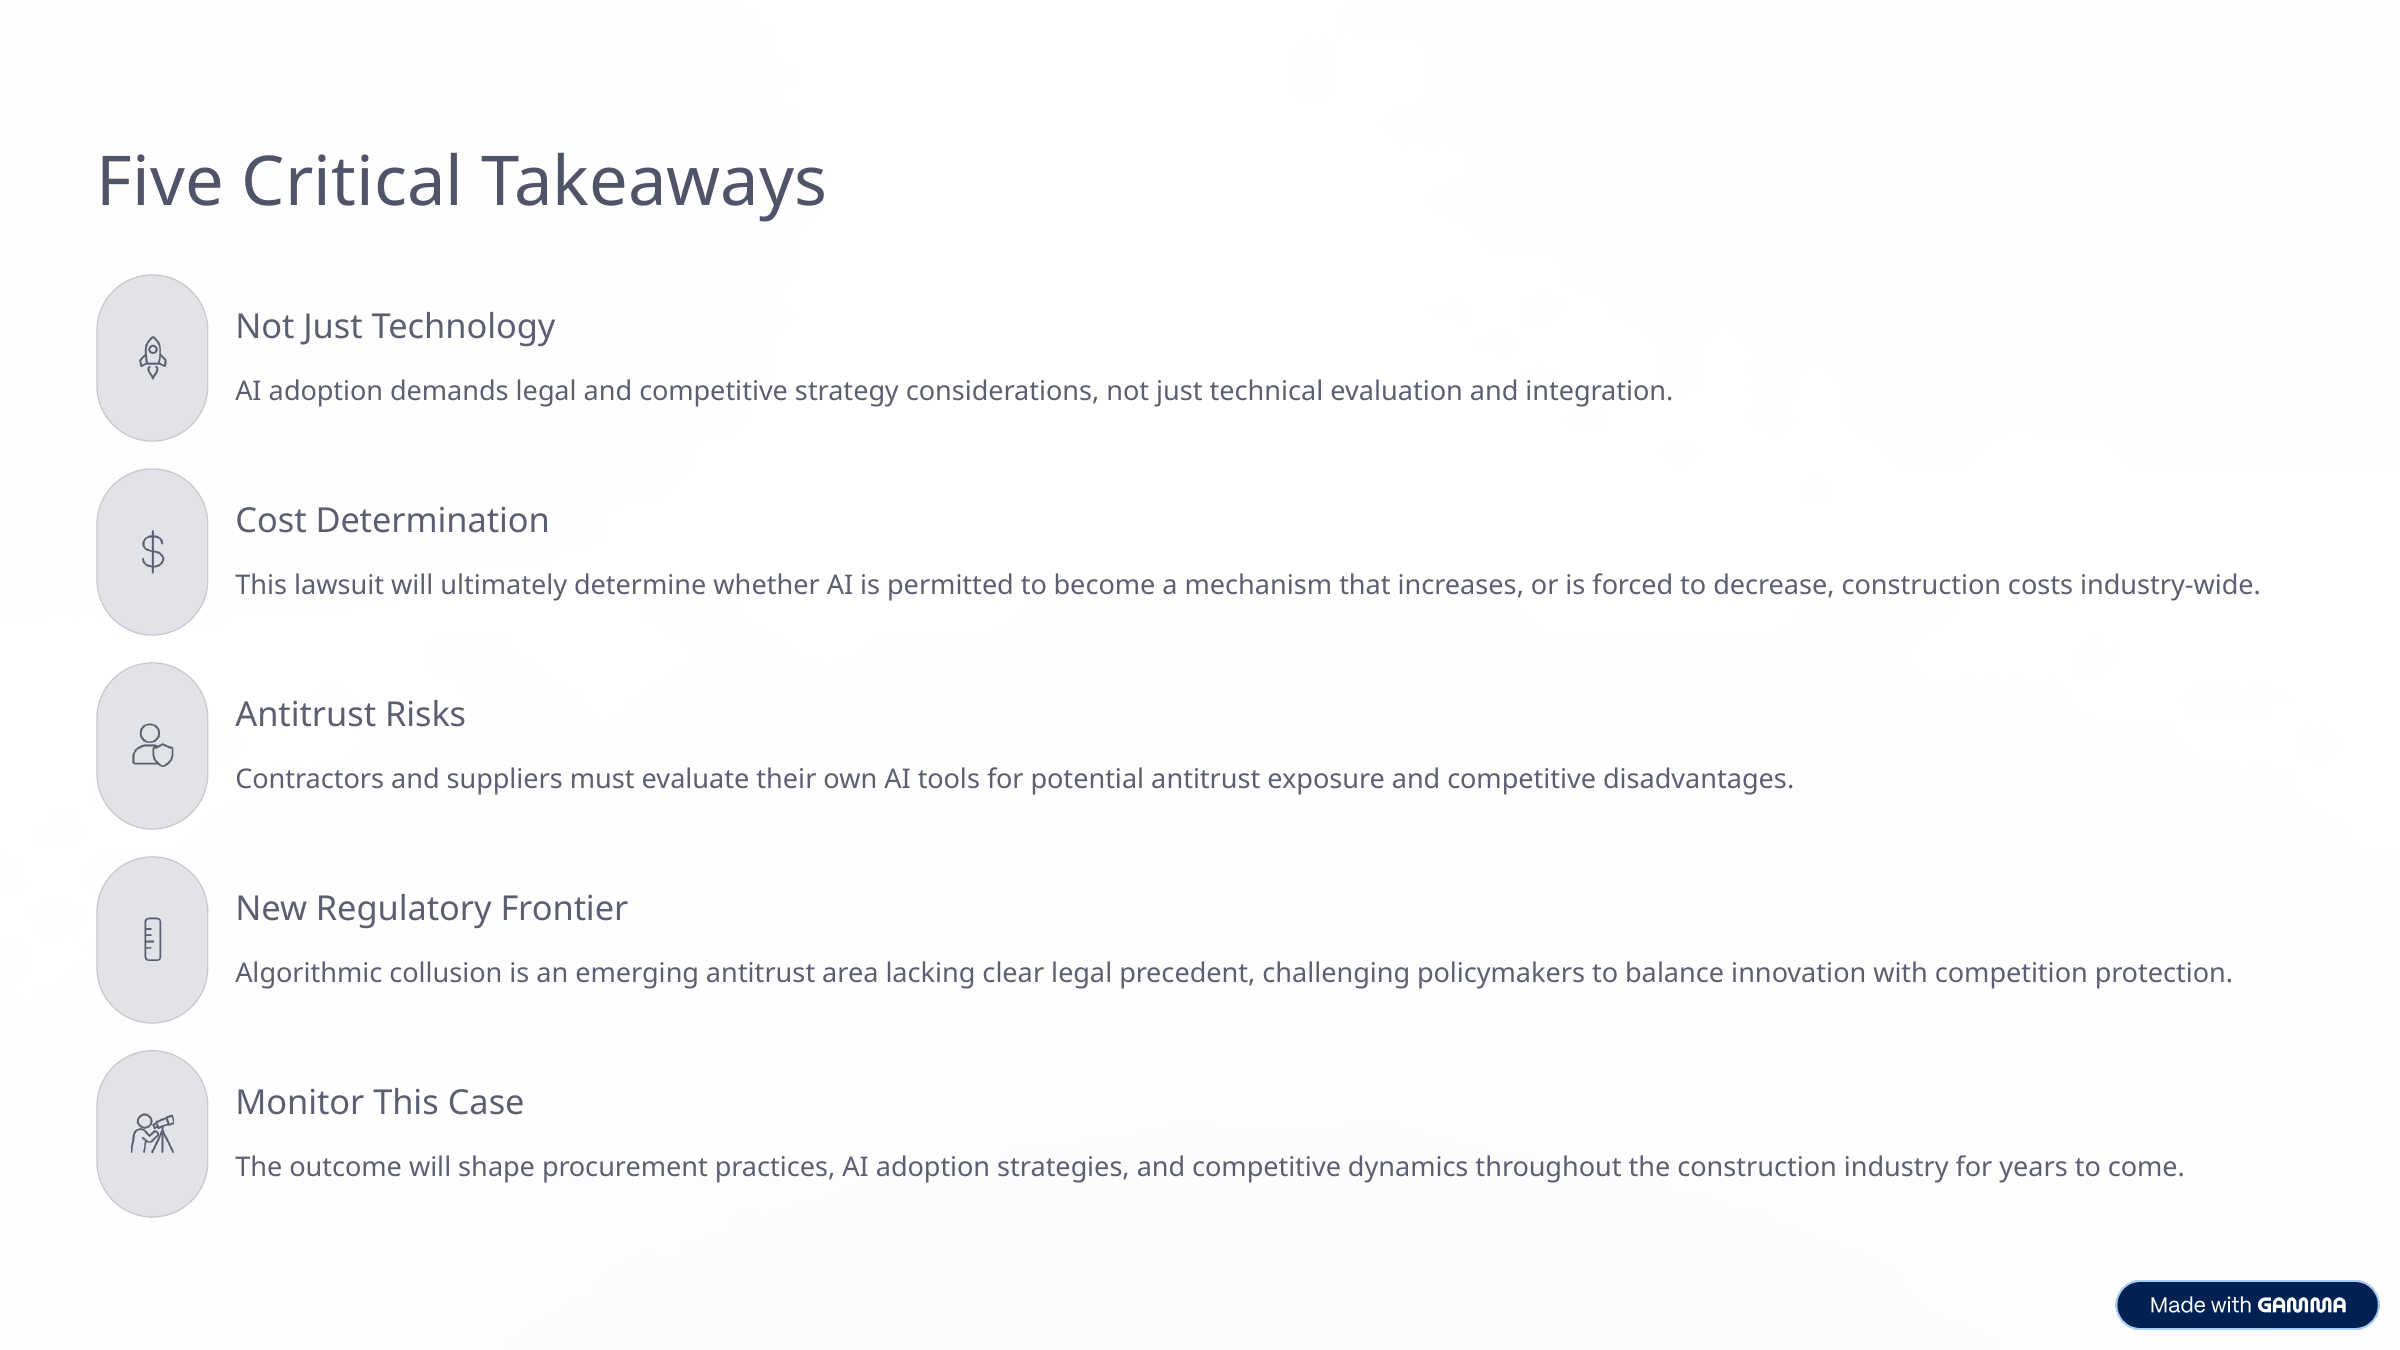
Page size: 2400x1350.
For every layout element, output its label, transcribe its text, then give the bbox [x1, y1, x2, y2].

text_box [96, 274, 208, 442]
picture [2106, 1271, 2389, 1339]
text_box [96, 856, 208, 1024]
text_box AI adoption demands legal and competitive strategy considerations, not just technical evaluation and integration. [235, 362, 2303, 407]
text_box Monitor This Case [235, 1078, 582, 1122]
text_box Cost Determination [235, 496, 582, 540]
text_box The outcome will shape procurement practices, AI adoption strategies, and competitive dynamics throughout the construction industry for years to come. [235, 1138, 2303, 1183]
text_box Contractors and suppliers must evaluate their own AI tools for potential antitrust exposure and competitive disadvantages. [235, 750, 2303, 795]
picture [131, 719, 174, 772]
picture [131, 913, 174, 966]
text_box [96, 662, 208, 830]
picture [131, 1107, 174, 1160]
text_box This lawsuit will ultimately determine whether AI is permitted to become a mechanism that increases, or is forced to decrease, construction costs industry-wide. [235, 556, 2303, 601]
text_box Not Just Technology [235, 302, 582, 346]
picture [131, 331, 174, 384]
text_box Five Critical Takeaways [96, 132, 843, 220]
picture [131, 525, 174, 578]
text_box Antitrust Risks [235, 690, 582, 734]
text_box New Regulatory Frontier [235, 884, 631, 928]
text_box Algorithmic collusion is an emerging antitrust area lacking clear legal precedent, challenging policymakers to balance innovation with competition protection. [235, 944, 2303, 989]
text_box [96, 468, 208, 636]
text_box [96, 1050, 208, 1218]
